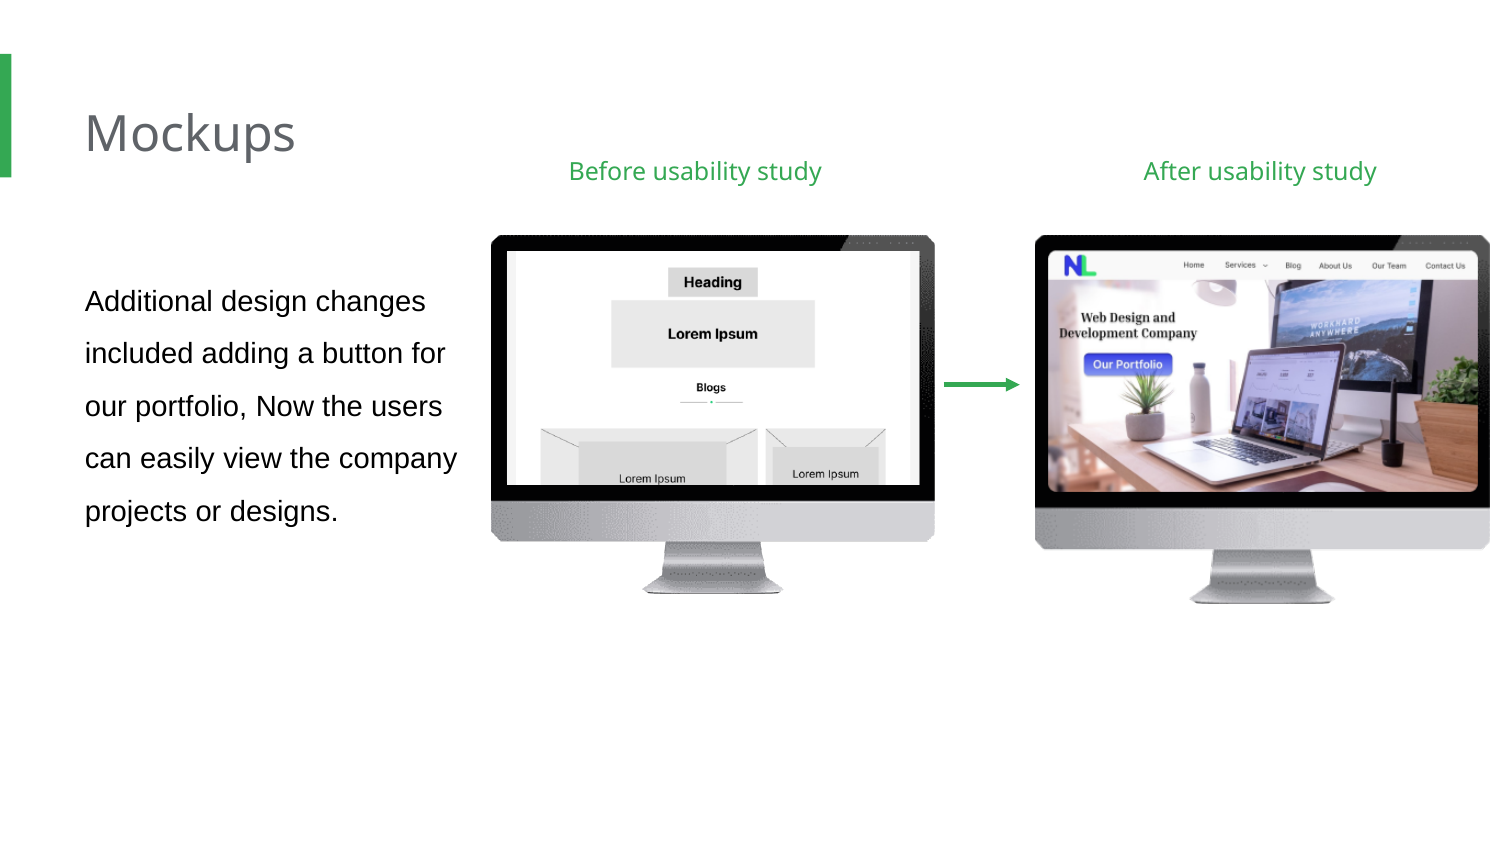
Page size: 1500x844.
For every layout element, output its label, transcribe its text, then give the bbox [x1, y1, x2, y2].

text_box Mockups [84, 85, 1234, 176]
picture [491, 235, 935, 595]
picture [1035, 235, 1491, 605]
text_box After usability study [1067, 139, 1454, 234]
text_box Before usability study [502, 139, 889, 234]
text_box Additional design changes included adding a button for our portfolio, Now the users can easily view the company projects or designs. [84, 249, 483, 542]
